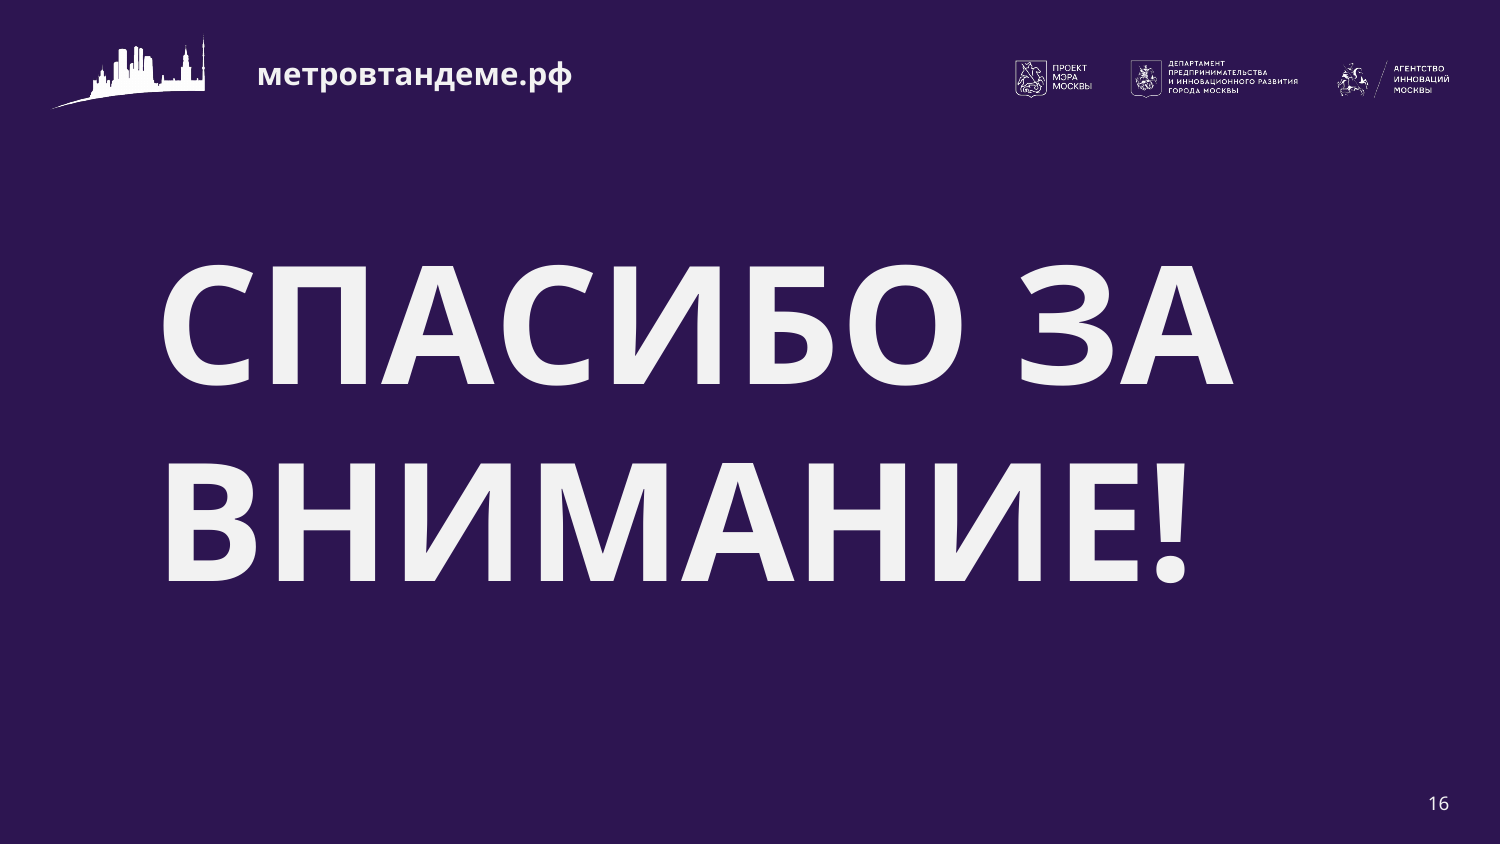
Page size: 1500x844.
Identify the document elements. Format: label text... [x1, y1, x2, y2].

text_box СПАСИБО ЗА ВНИМАНИЕ! [143, 208, 1357, 626]
picture [49, 32, 205, 110]
slide_number ‹#› [1404, 782, 1473, 827]
title метровтандеме.рф [245, 51, 1459, 99]
